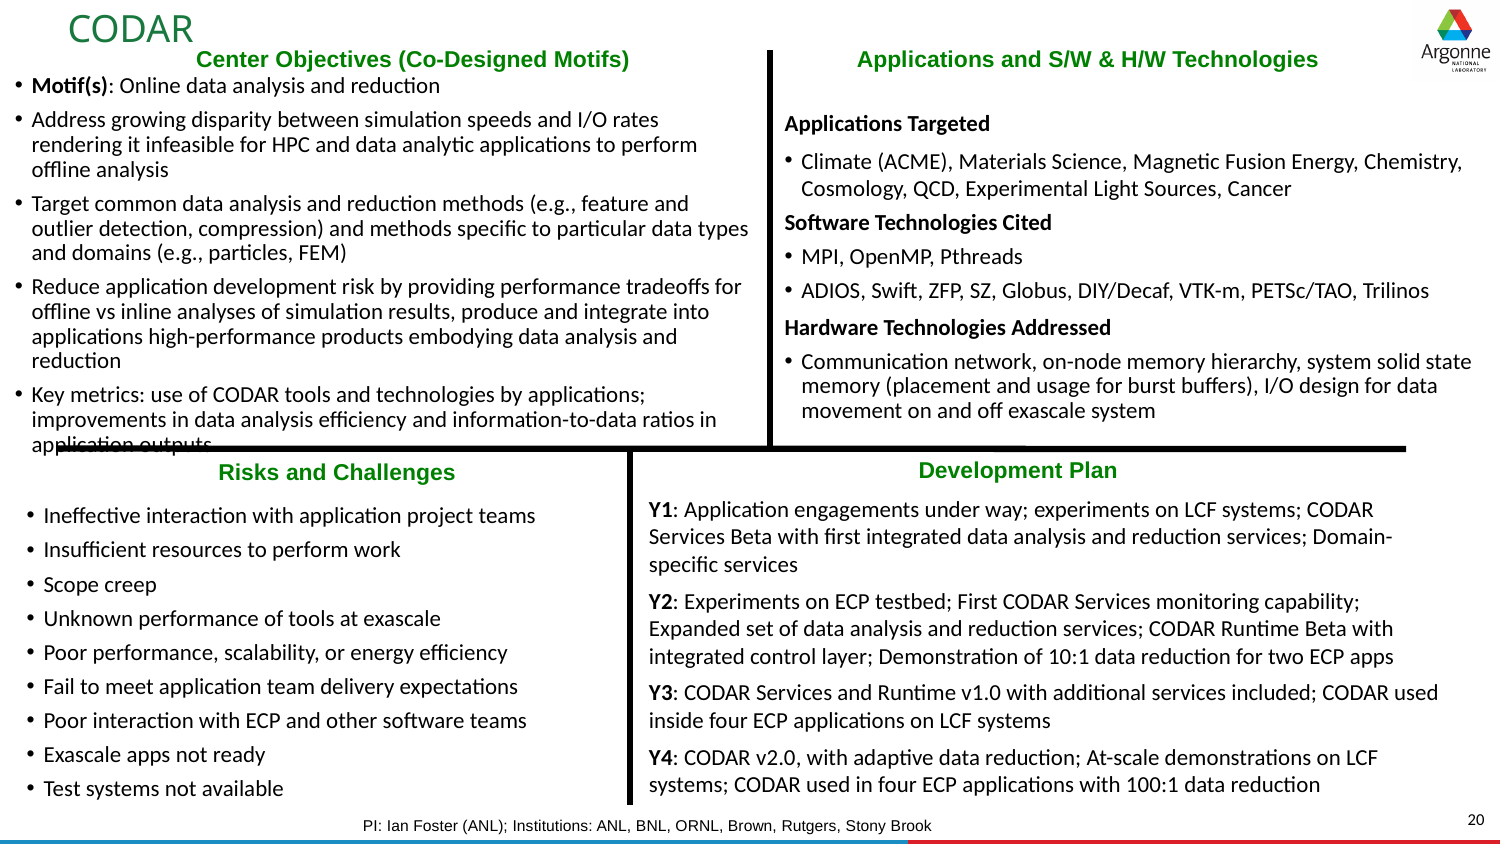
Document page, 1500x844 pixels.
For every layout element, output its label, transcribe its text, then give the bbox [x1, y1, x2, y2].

text_box Risks and Challenges [56, 458, 618, 493]
text_box Ineffective interaction with application project teams Insufficient resources to perform work Scope creep Unknown performance of tools at exascale Poor performance, scalability, or energy efficiency Fail to meet application team delivery expectations Poor interaction with ECP and other software teams Exascale apps not ready Test systems not available [11, 496, 625, 806]
picture [1411, 0, 1500, 82]
title CODAR [56, 0, 1407, 37]
text_box Applications Targeted Climate (ACME), Materials Science, Magnetic Fusion Energy, Chemistry, Cosmology, QCD, Experimental Light Sources, Cancer Software Technologies Cited MPI, OpenMP, Pthreads ADIOS, Swift, ZFP, SZ, Globus, DIY/Decaf, VTK-m, PETSc/TAO, Trilinos Hardware Technologies Addressed Communication network, on-node memory hierarchy, system solid state memory (placement and usage for burst buffers), I/O design for data movement on and off exascale system [775, 104, 1493, 447]
text_box Applications and S/W & H/W Technologies [769, 37, 1407, 80]
text_box Development Plan [635, 455, 1407, 487]
text_box PI: Ian Foster (ANL); Institutions: ANL, BNL, ORNL, Brown, Rutgers, Stony Brook [257, 808, 1038, 843]
text_box Motif(s): Online data analysis and reduction Address growing disparity between simulation speeds and I/O rates rendering it infeasible for HPC and data analytic applications to perform offline analysis Target common data analysis and reduction methods (e.g., feature and outlier detection, compression) and methods specific to particular data types and domains (e.g., particles, FEM) Reduce application development risk by providing performance tradeoffs for offline vs inline analyses of simulation results, produce and integrate into applications high-performance products embodying data analysis and reduction Key metrics: use of CODAR tools and technologies by applications; improvements in data analysis efficiency and information-to-data ratios in application outputs [0, 66, 765, 437]
text_box Center Objectives (Co-Designed Motifs) [56, 37, 769, 66]
text_box Y1: Application engagements under way; experiments on LCF systems; CODAR Services Beta with first integrated data analysis and reduction services; Domain-specific services Y2: Experiments on ECP testbed; First CODAR Services monitoring capability; Expanded set of data analysis and reduction services; CODAR Runtime Beta with integrated control layer; Demonstration of 10:1 data reduction for two ECP apps Y3: CODAR Services and Runtime v1.0 with additional services included; CODAR used inside four ECP applications on LCF systems Y4: CODAR v2.0, with adaptive data reduction; At-scale demonstrations on LCF systems; CODAR used in four ECP applications with 100:1 data reduction [635, 487, 1458, 797]
